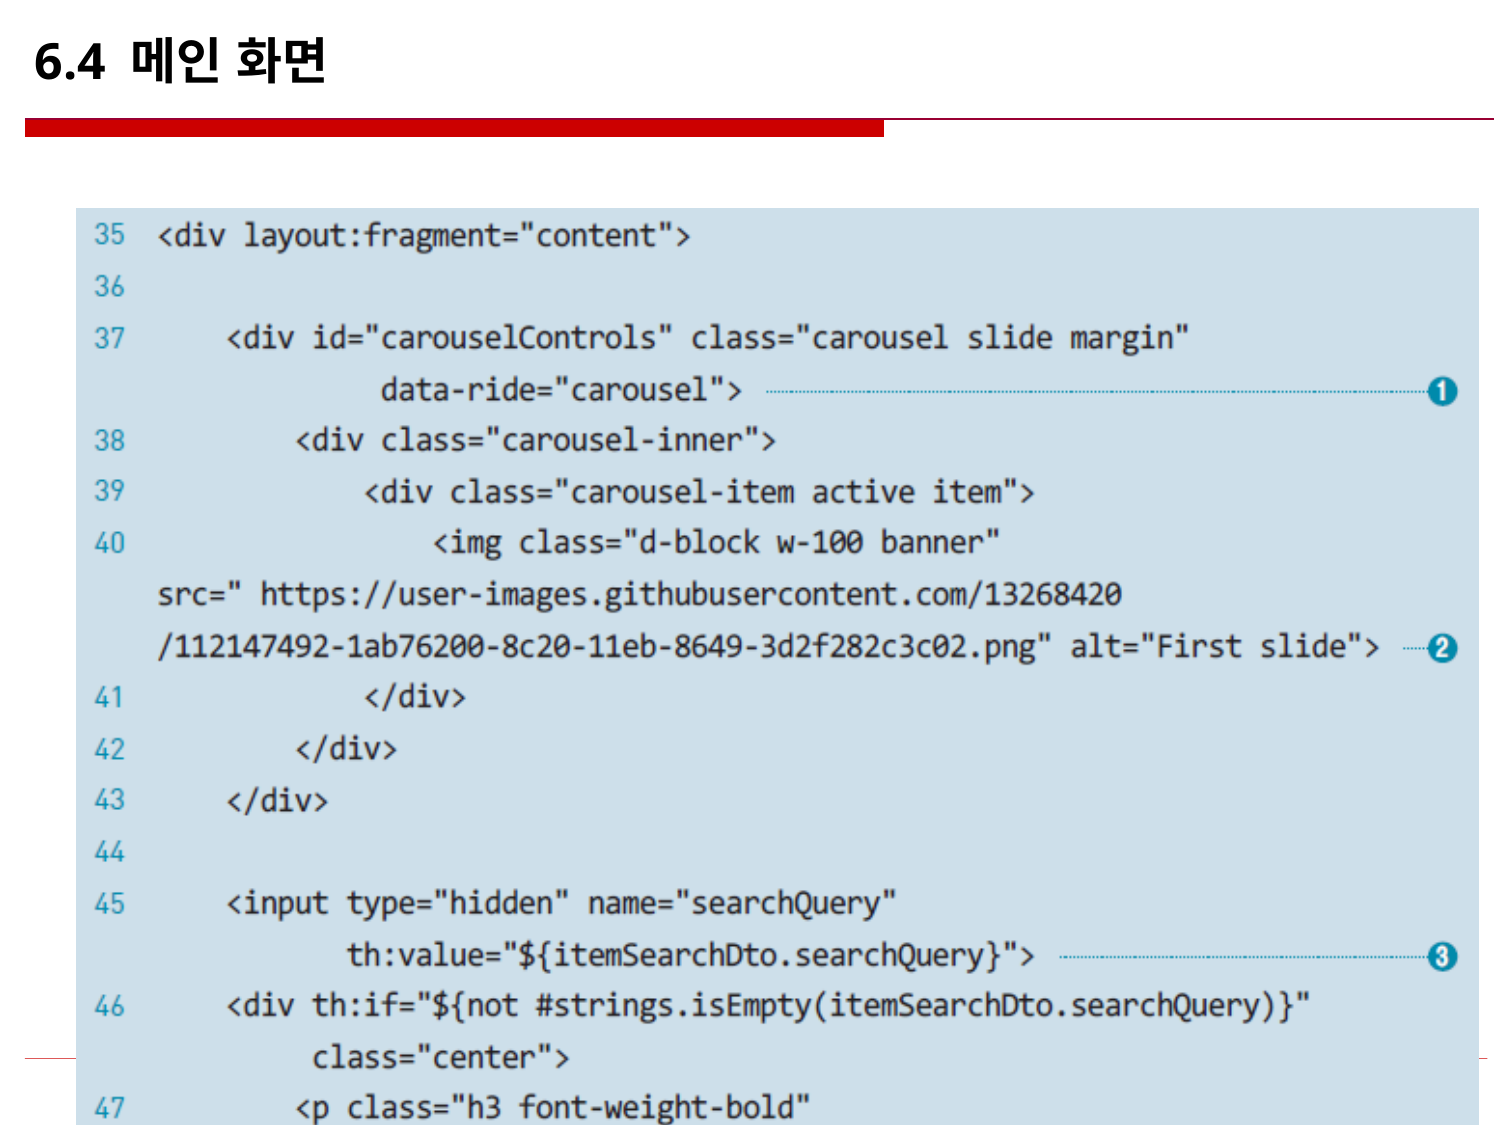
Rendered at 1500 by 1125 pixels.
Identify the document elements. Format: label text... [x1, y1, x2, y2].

picture [76, 207, 1480, 1125]
title 6.4 메인 화면 [19, 23, 1370, 96]
